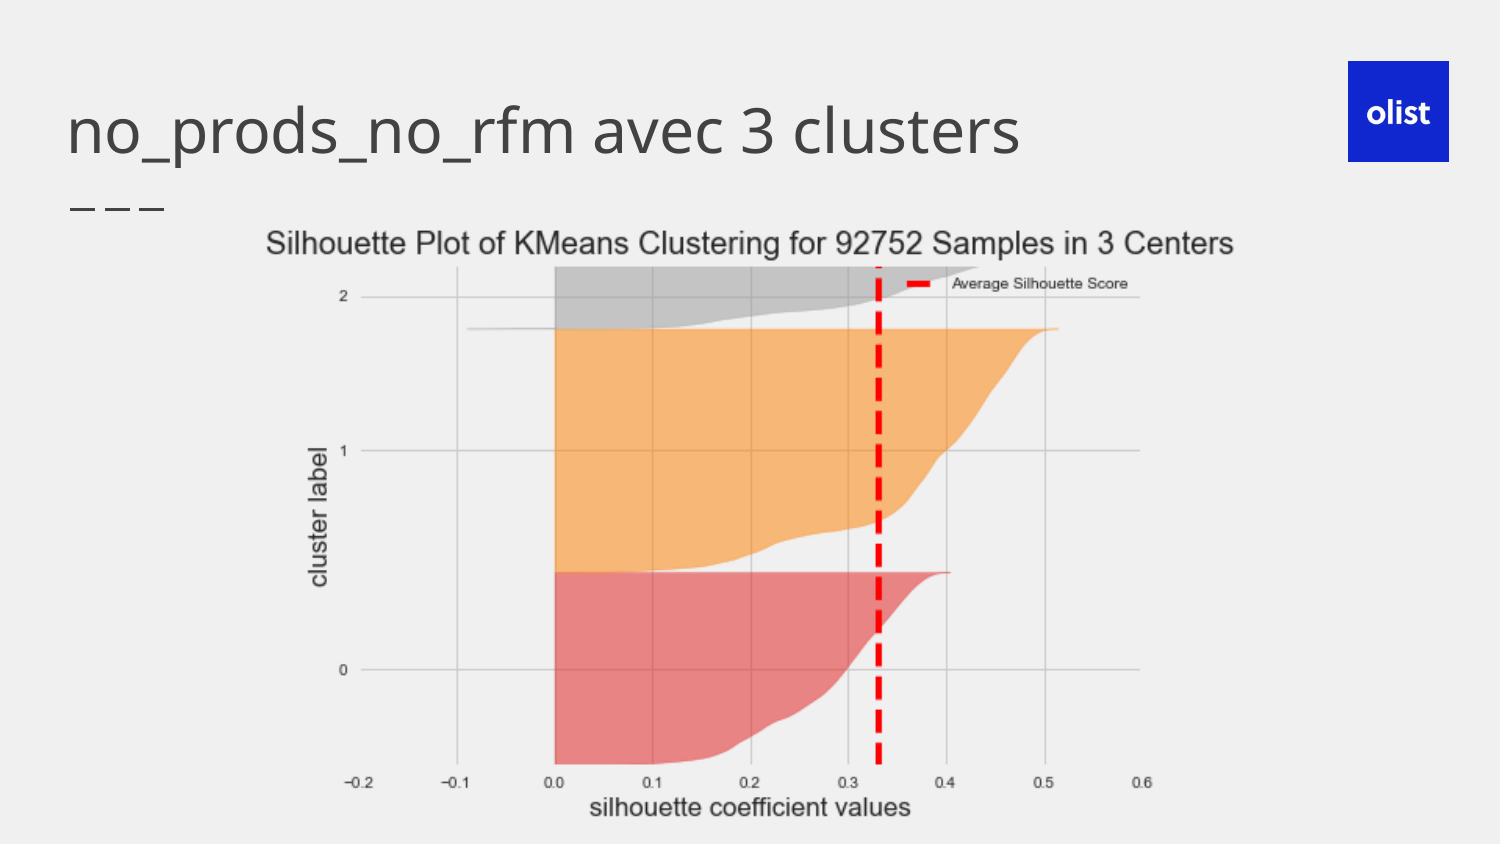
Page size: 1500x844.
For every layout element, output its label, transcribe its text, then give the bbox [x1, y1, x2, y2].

picture [255, 220, 1245, 832]
title no_prods_no_rfm avec 3 clusters [51, 61, 1449, 182]
